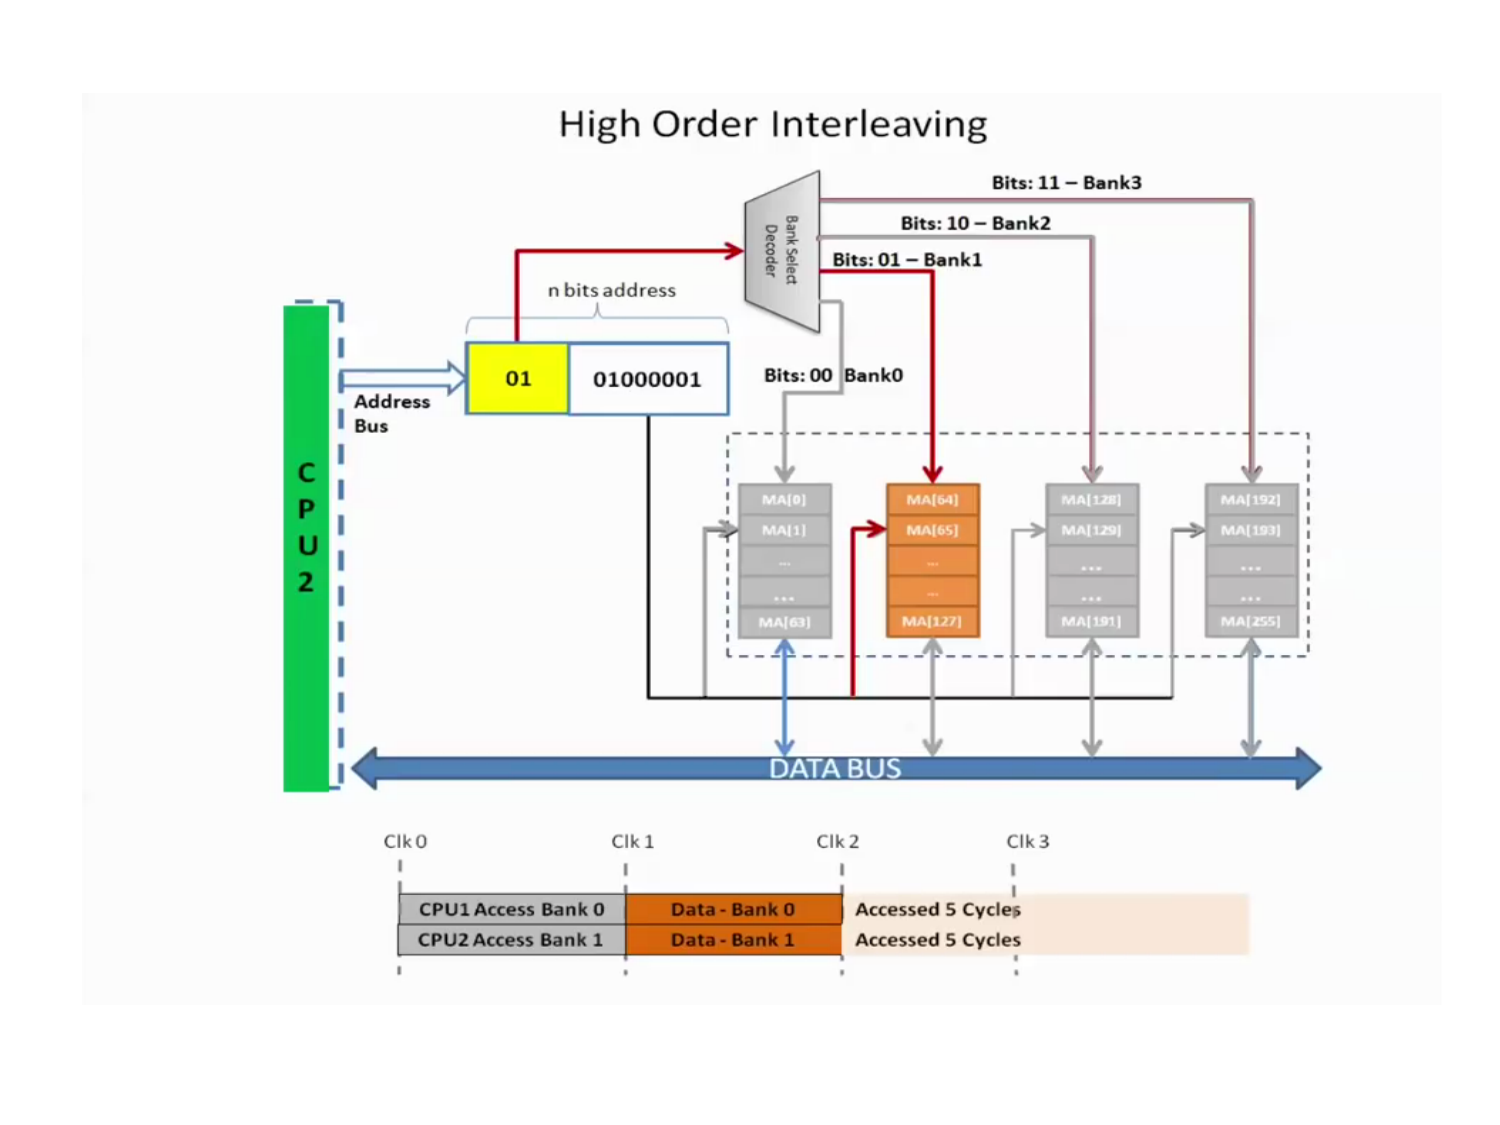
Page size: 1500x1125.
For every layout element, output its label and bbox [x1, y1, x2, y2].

list [81, 93, 1442, 1006]
